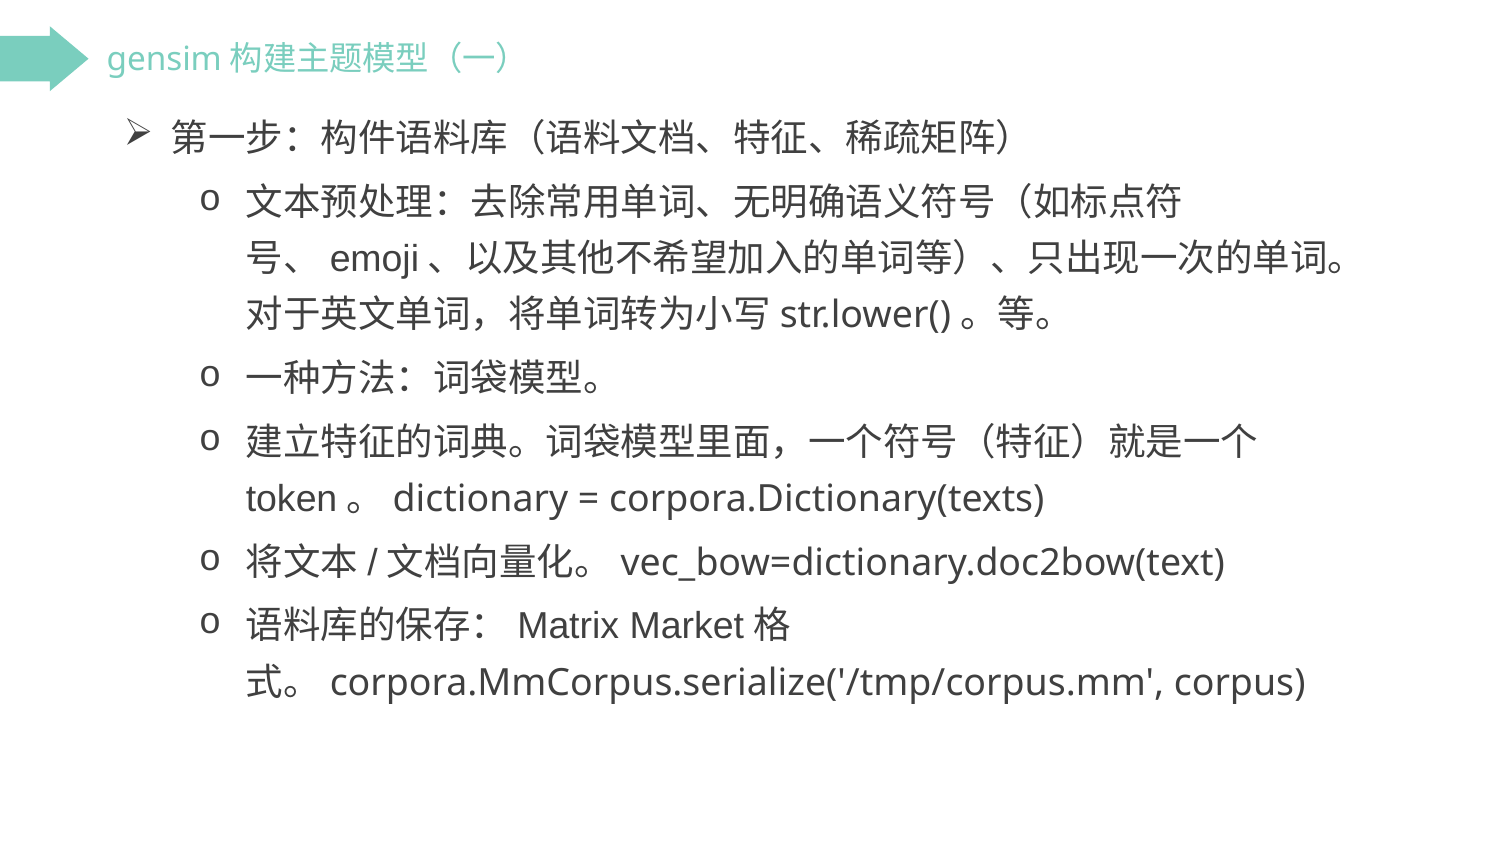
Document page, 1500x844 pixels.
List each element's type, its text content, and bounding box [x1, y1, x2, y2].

text_box gensim构建主题模型（一） [90, 28, 545, 85]
text_box 第一步：构件语料库（语料文档、特征、稀疏矩阵） 文本预处理：去除常用单词、无明确语义符号（如标点符号、emoji、以及其他不希望加入的单词等）、只出现一次的单词。对于英文单词，将单词转为小写str.lower()。等。 一种方法：词袋模型。 建立特征的词典。词袋模型里面，一个符号（特征）就是一个token。dictionary = corpora.Dictionary(texts) 将文本/文档向量化。vec_bow=dictionary.doc2bow(text) 语料库的保存：Matrix Market格式。corpora.MmCorpus.serialize('/tmp/corpus.mm', corpus) [123, 102, 1329, 767]
